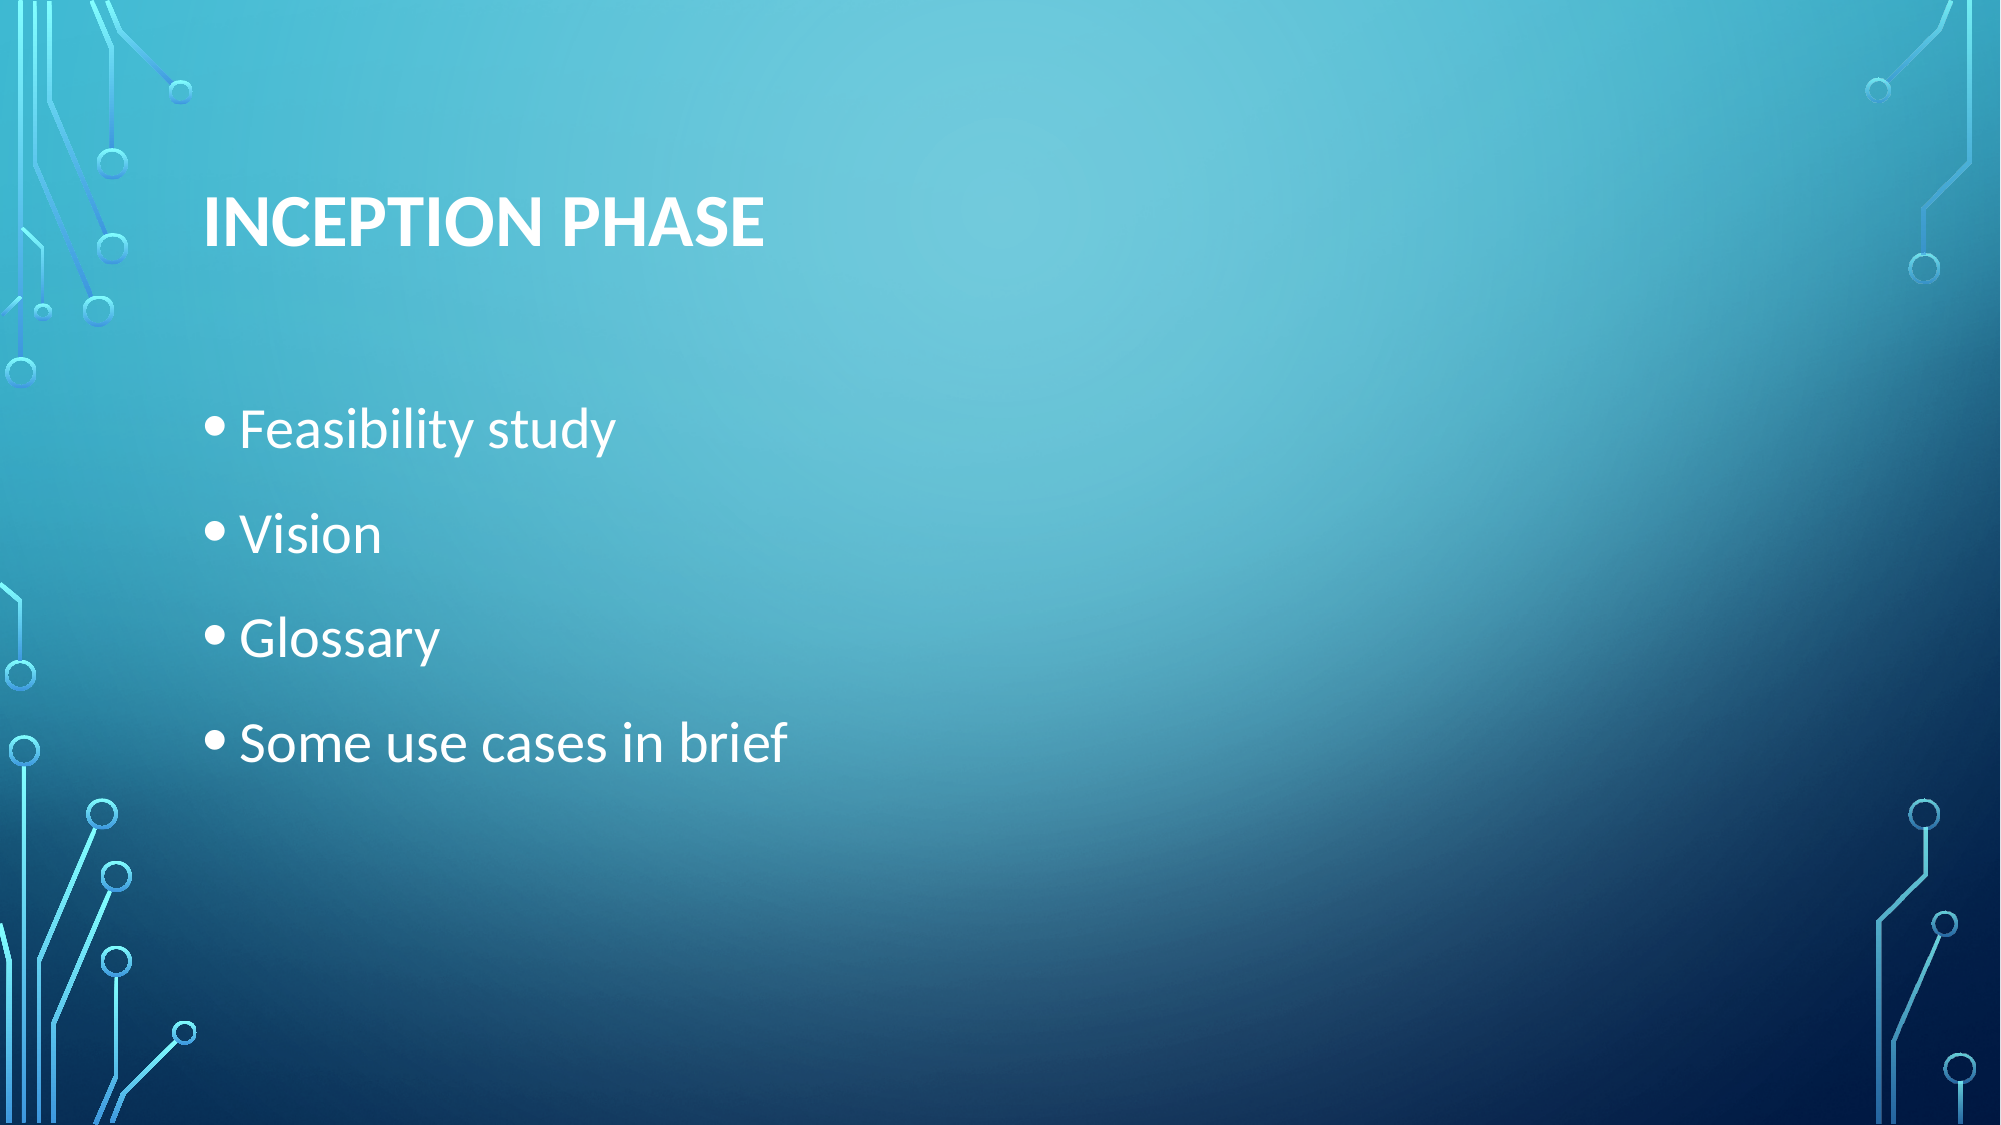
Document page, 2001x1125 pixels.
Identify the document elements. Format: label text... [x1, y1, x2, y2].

title Inception phase [187, 101, 1813, 344]
list Feasibility study Vision Glossary Some use cases in brief [187, 369, 1813, 950]
